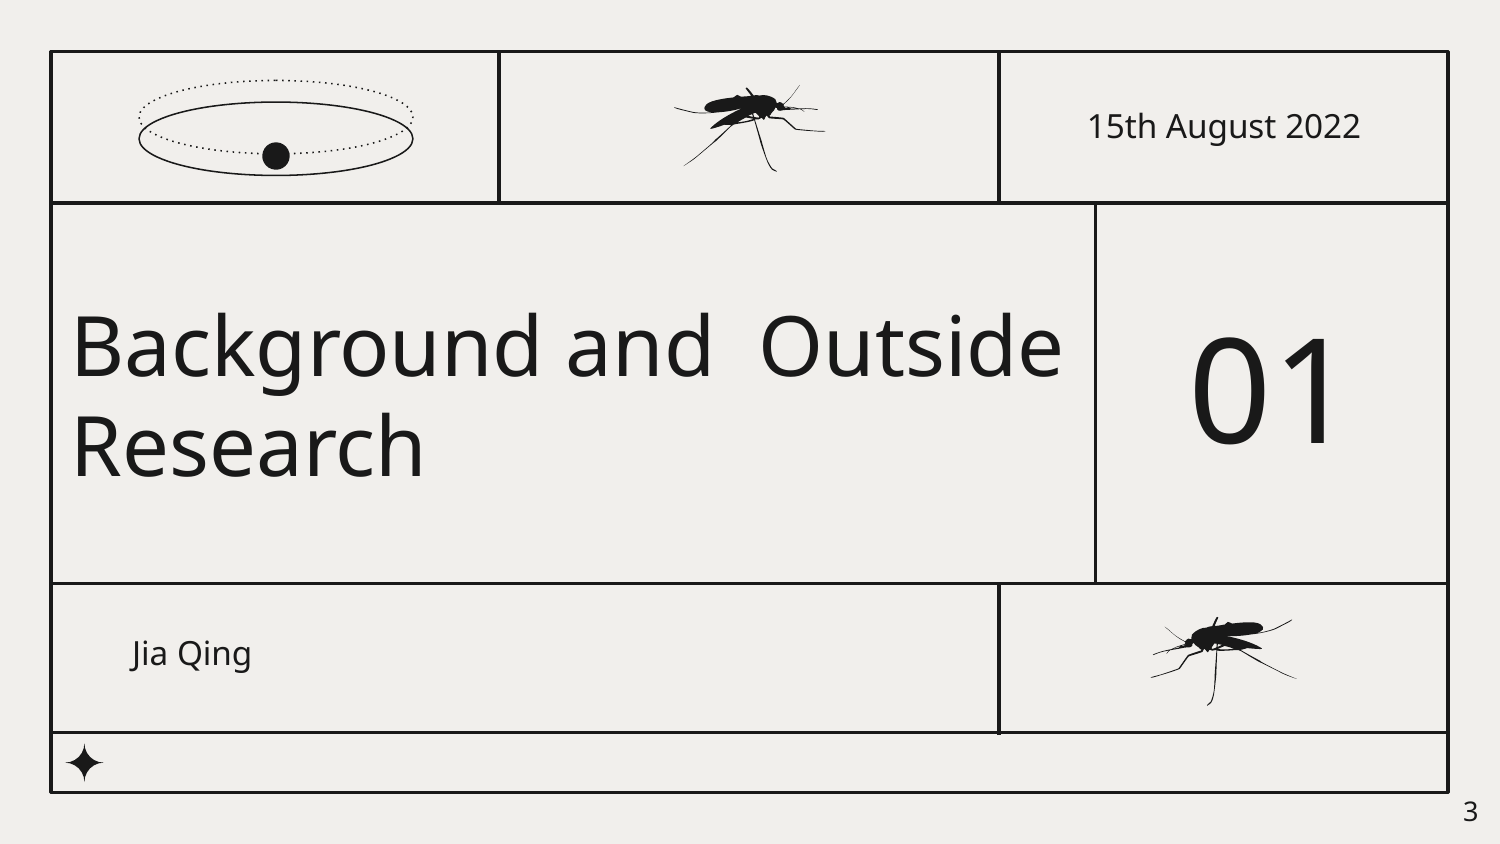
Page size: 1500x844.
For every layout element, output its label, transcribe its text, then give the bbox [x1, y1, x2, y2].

title Background and Outside Research [55, 317, 1095, 468]
title 01 [1095, 261, 1449, 509]
subtitle Jia Qing [117, 616, 999, 675]
text_box [139, 128, 413, 176]
text_box [262, 142, 290, 170]
text_box [139, 80, 413, 154]
subtitle 15th August 2022 [999, 97, 1449, 154]
text_box [674, 84, 826, 172]
slide_number ‹#› [1403, 779, 1494, 844]
text_box [1150, 616, 1297, 706]
